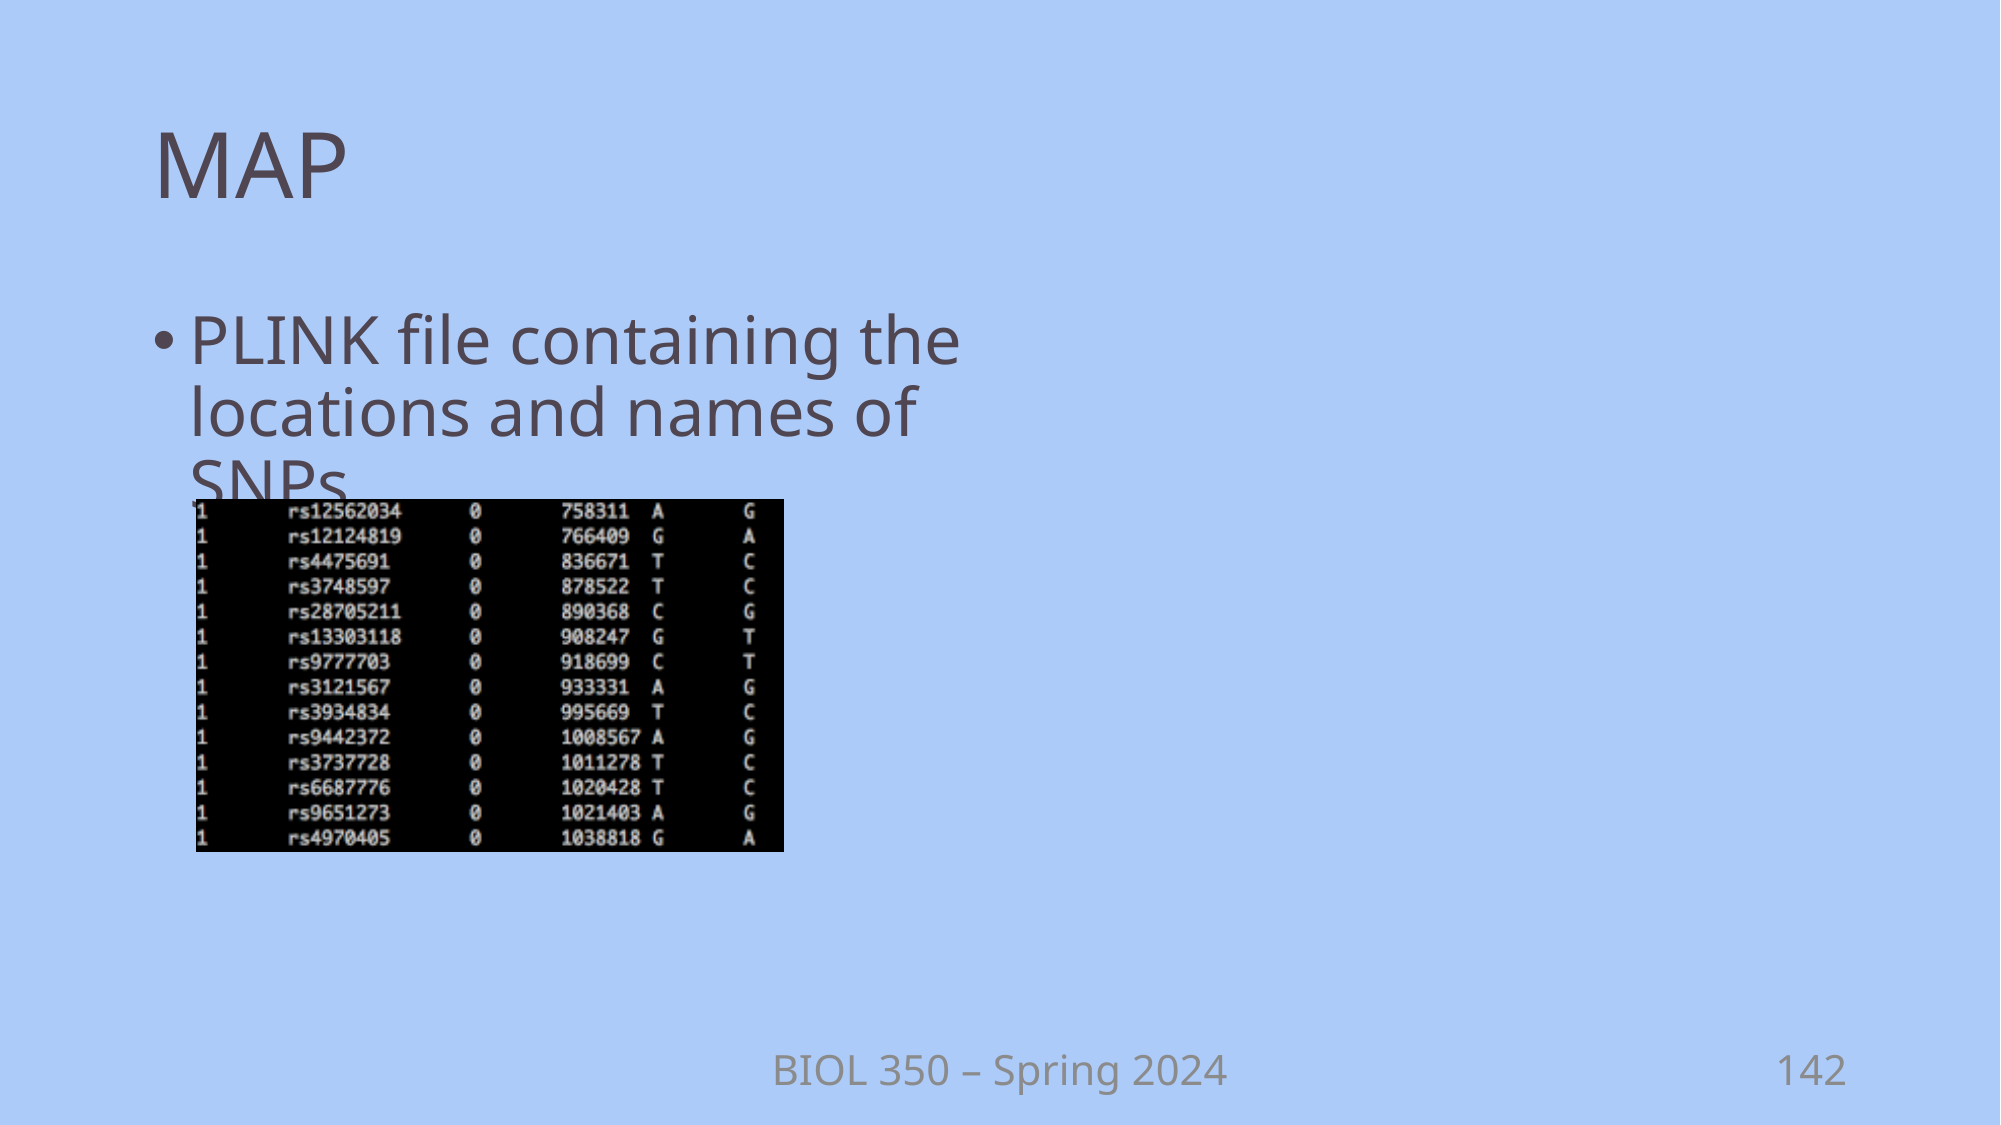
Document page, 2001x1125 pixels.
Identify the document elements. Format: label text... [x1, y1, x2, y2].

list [196, 499, 784, 852]
slide_number 142 [1412, 1042, 1863, 1103]
footer BIOL 350 – Spring 2024 [662, 1042, 1338, 1103]
title MAP [137, 59, 1863, 278]
list PLINK file containing the locations and names of SNPs [137, 299, 988, 1014]
